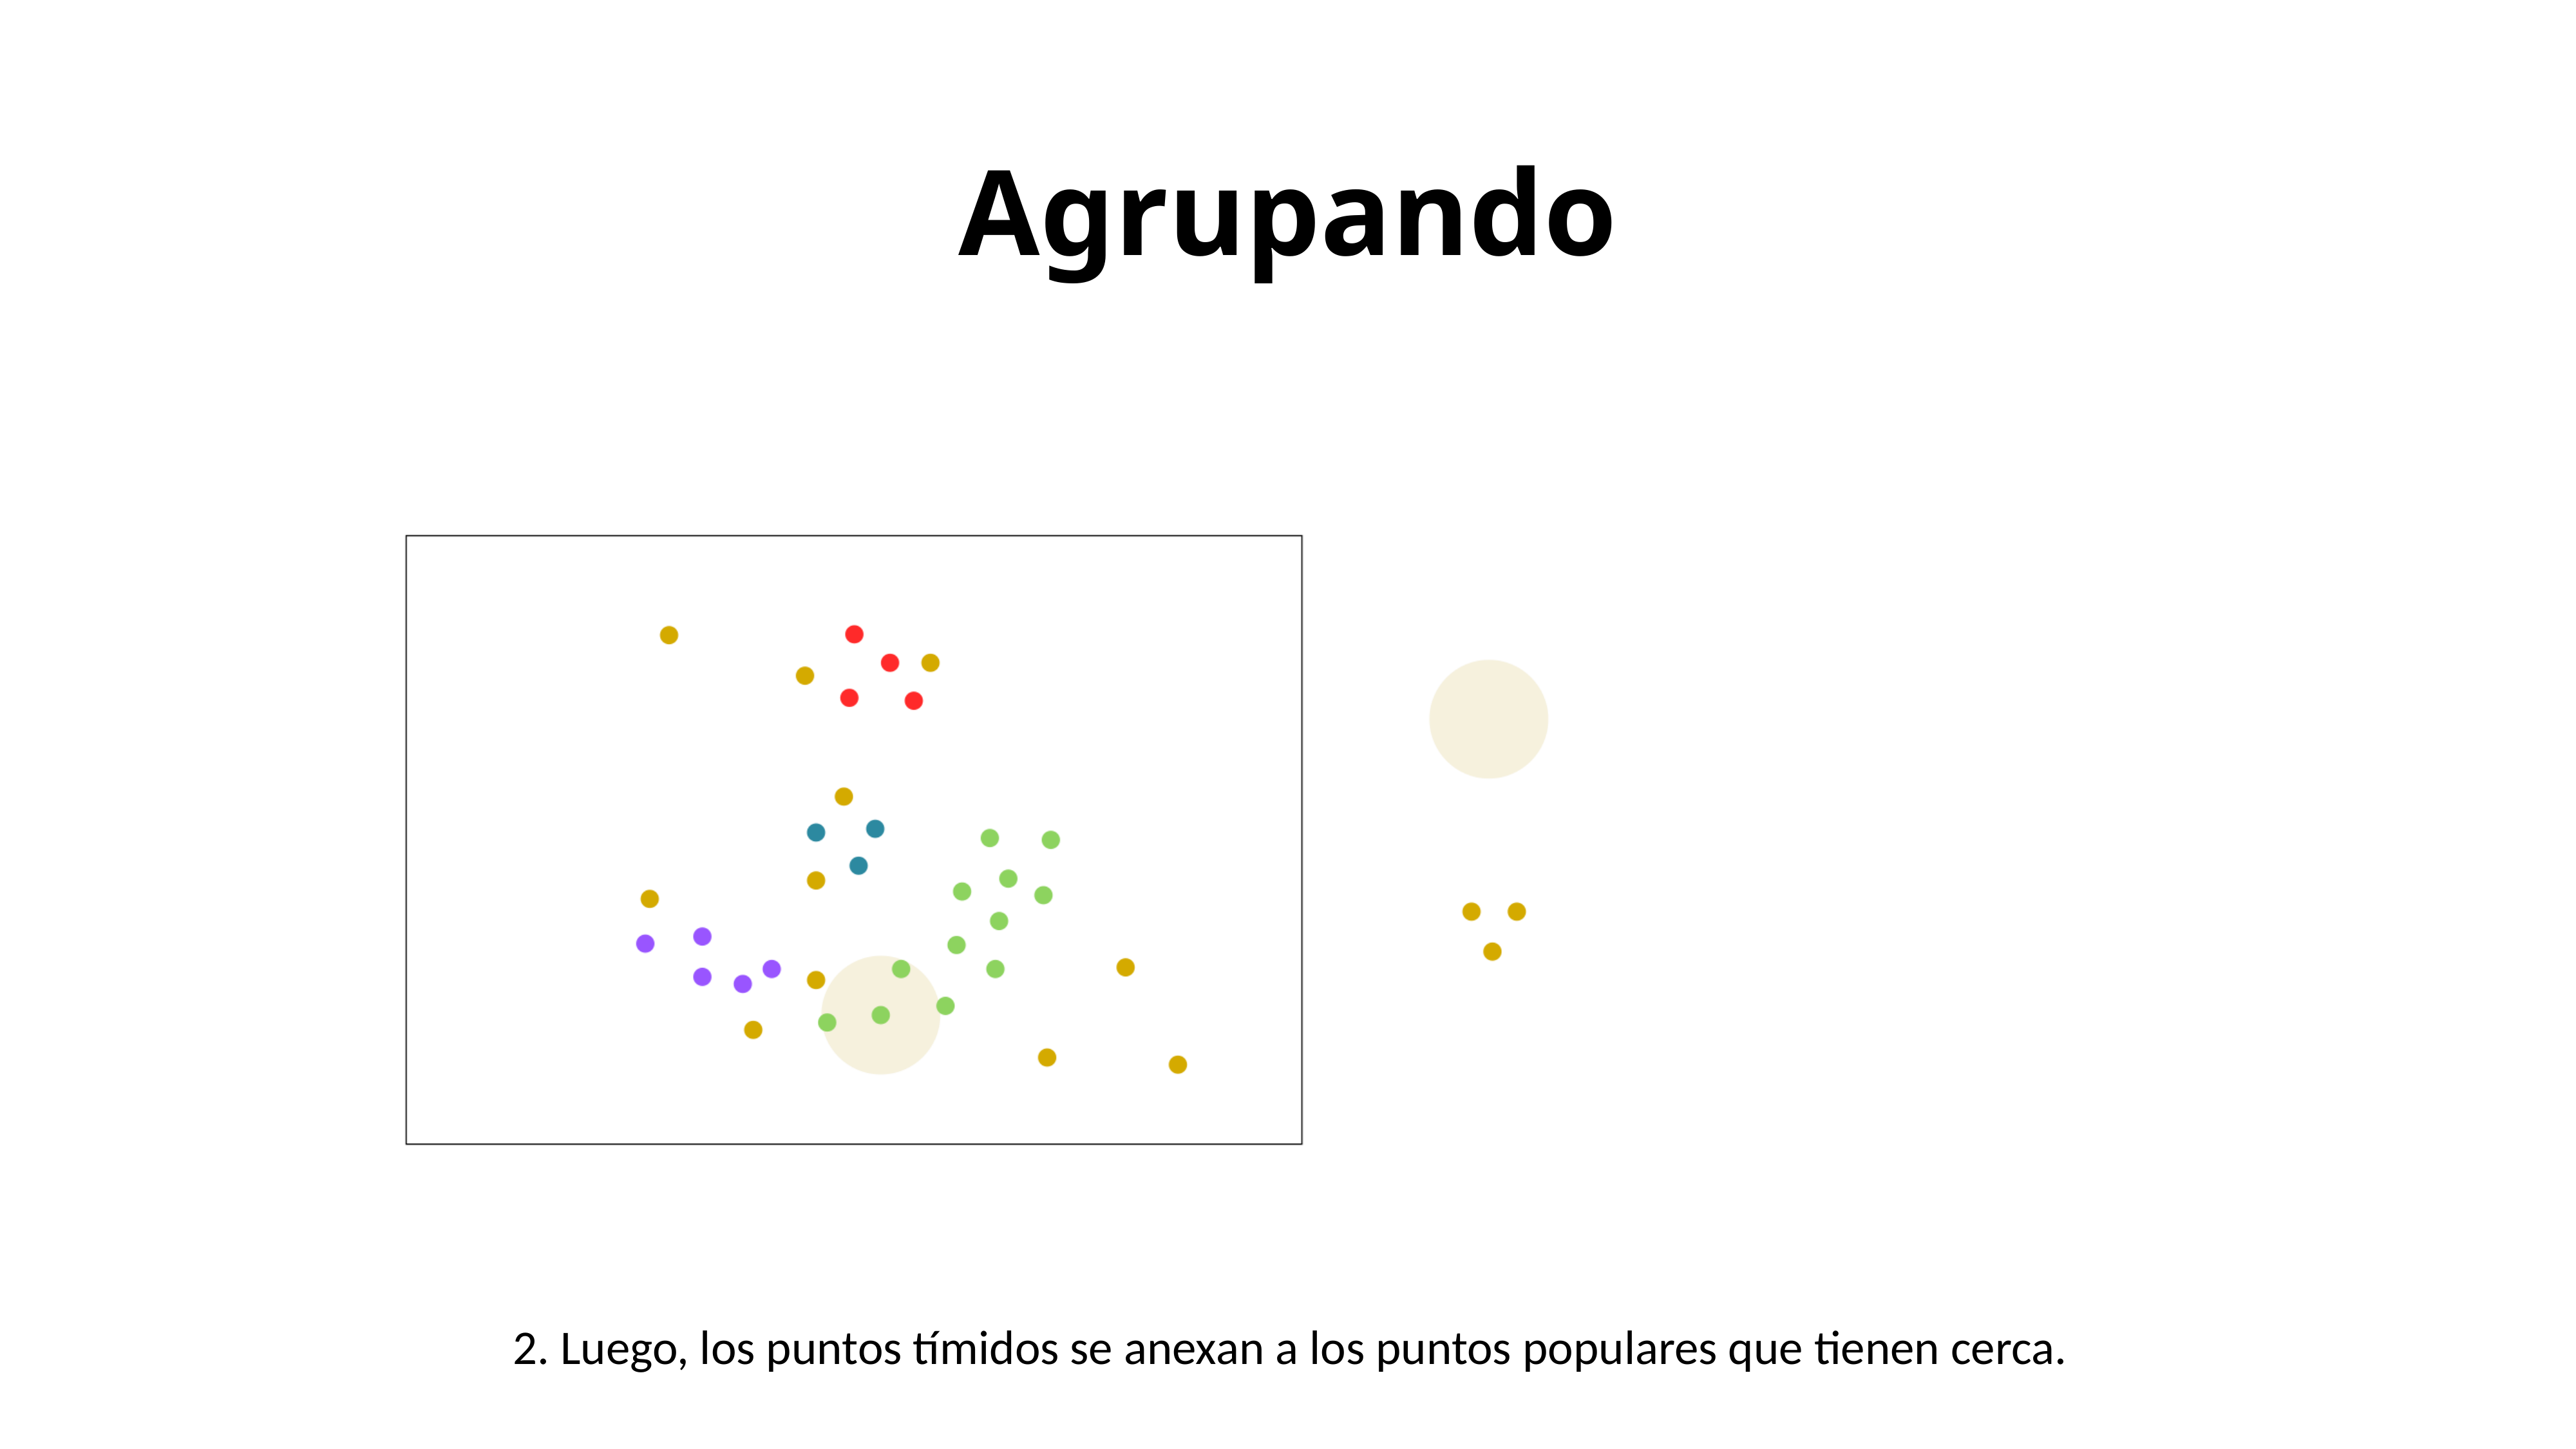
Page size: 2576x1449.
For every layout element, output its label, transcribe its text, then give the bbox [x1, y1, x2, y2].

text_box 2. Luego, los puntos tímidos se anexan a los puntos populares que tienen cerca. [373, 1264, 2219, 1426]
picture [321, 182, 2179, 1225]
title Agrupando [177, 77, 2399, 357]
